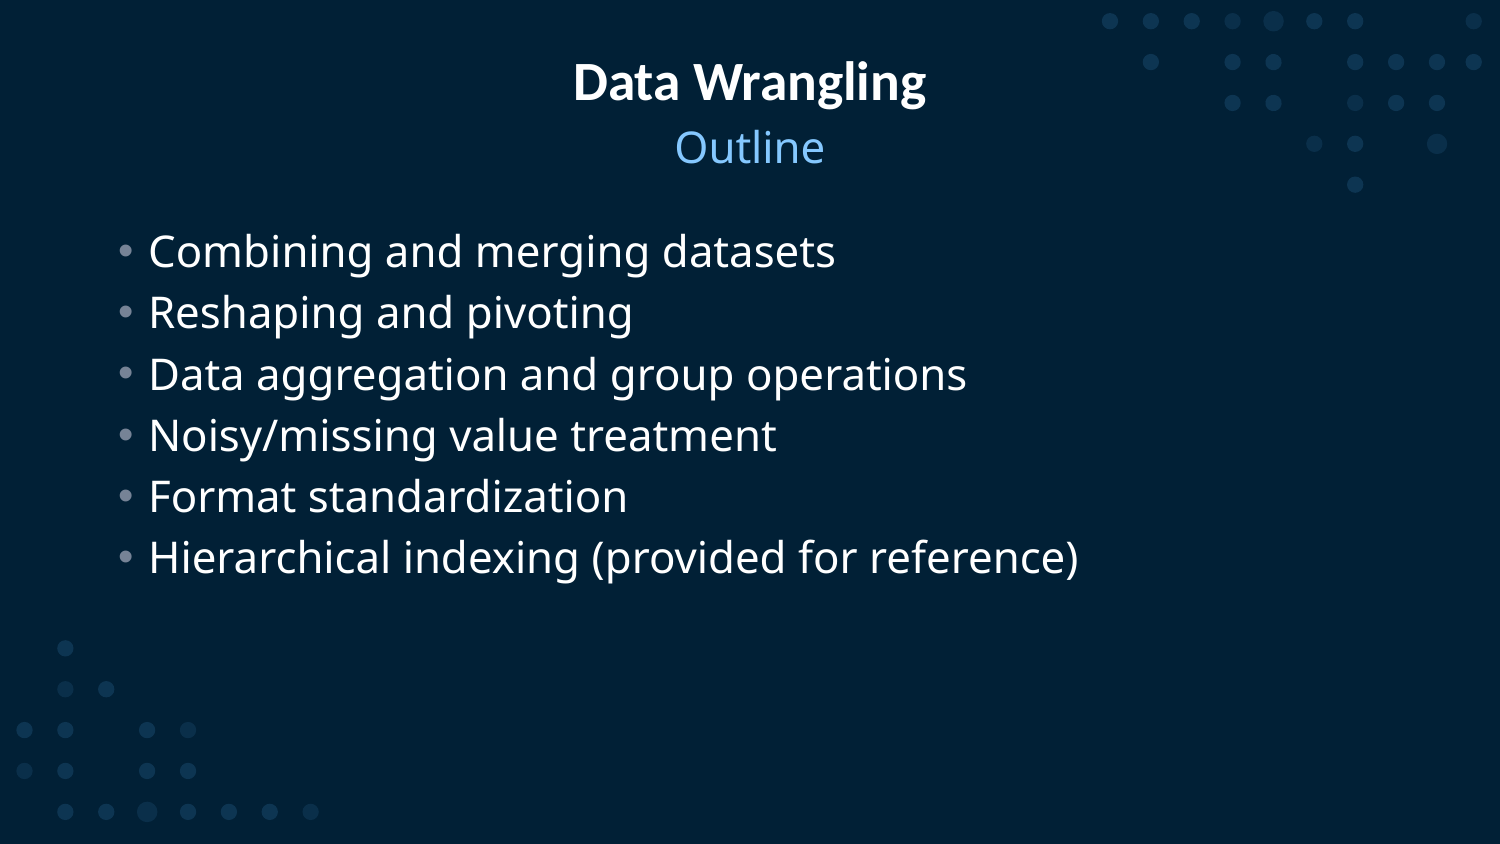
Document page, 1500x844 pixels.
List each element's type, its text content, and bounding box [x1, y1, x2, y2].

list Outline [103, 120, 1397, 196]
title Data Wrangling [103, 44, 1397, 120]
list Combining and merging datasets Reshaping and pivoting Data aggregation and group operations Noisy/missing value treatment Format standardization Hierarchical indexing (provided for reference) [103, 224, 1397, 760]
